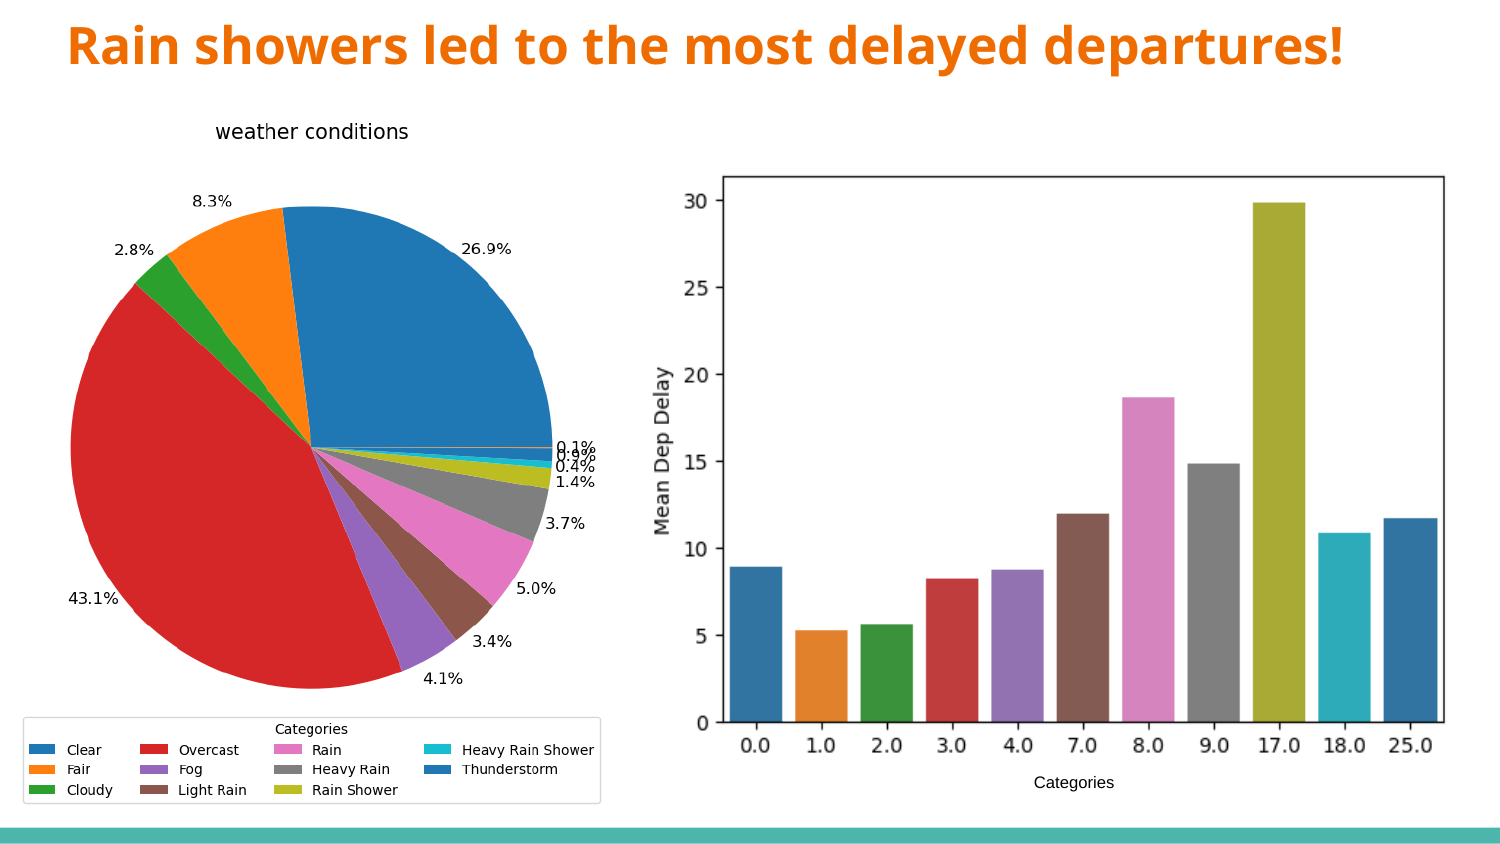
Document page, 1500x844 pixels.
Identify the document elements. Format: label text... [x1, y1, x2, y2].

title Rain showers led to the most delayed departures! [51, 0, 1449, 114]
picture [0, 113, 622, 813]
picture [640, 163, 1458, 800]
